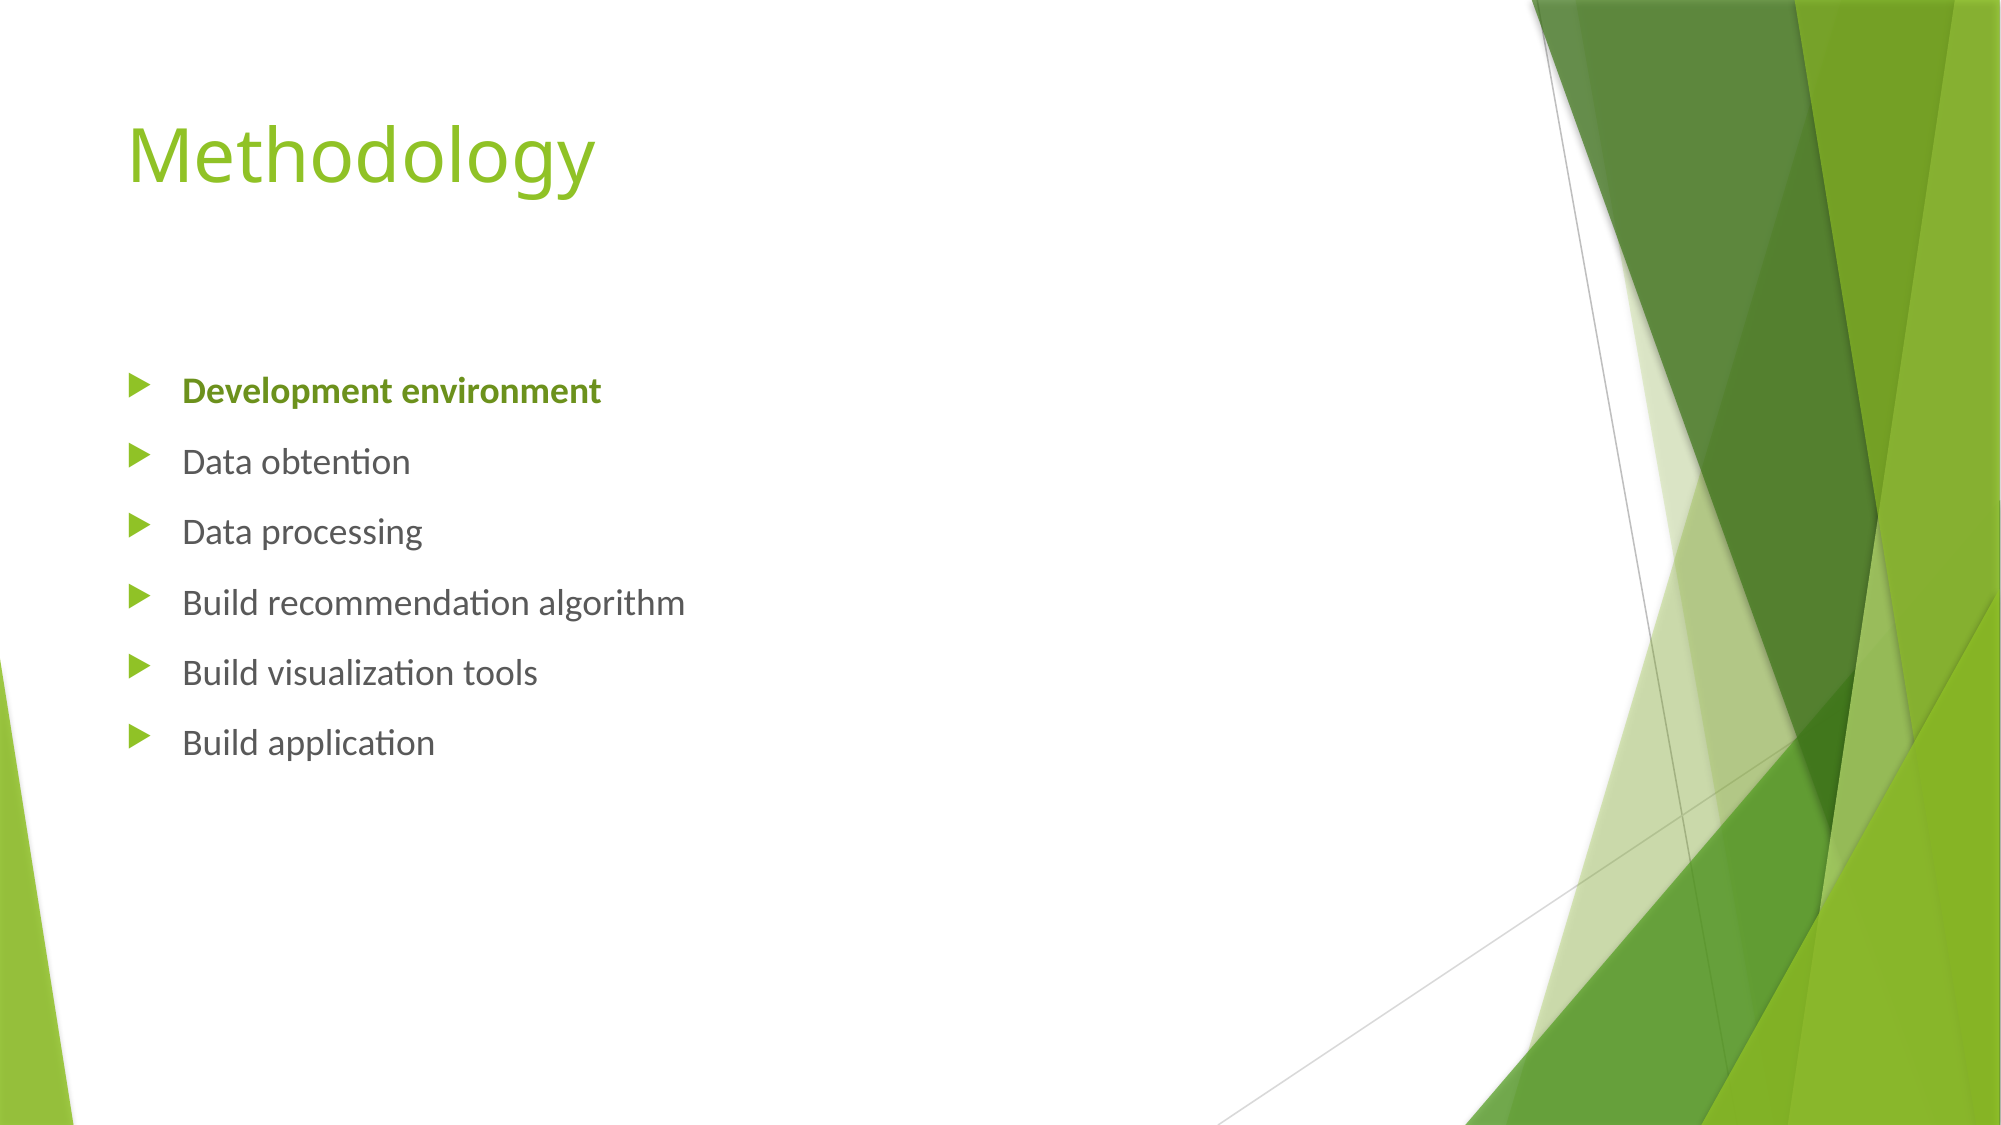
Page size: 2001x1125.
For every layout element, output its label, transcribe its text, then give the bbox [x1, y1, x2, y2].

list Development environment Data obtention Data processing Build recommendation algorithm Build visualization tools Build application [111, 354, 1522, 992]
title Methodology [111, 99, 1522, 317]
